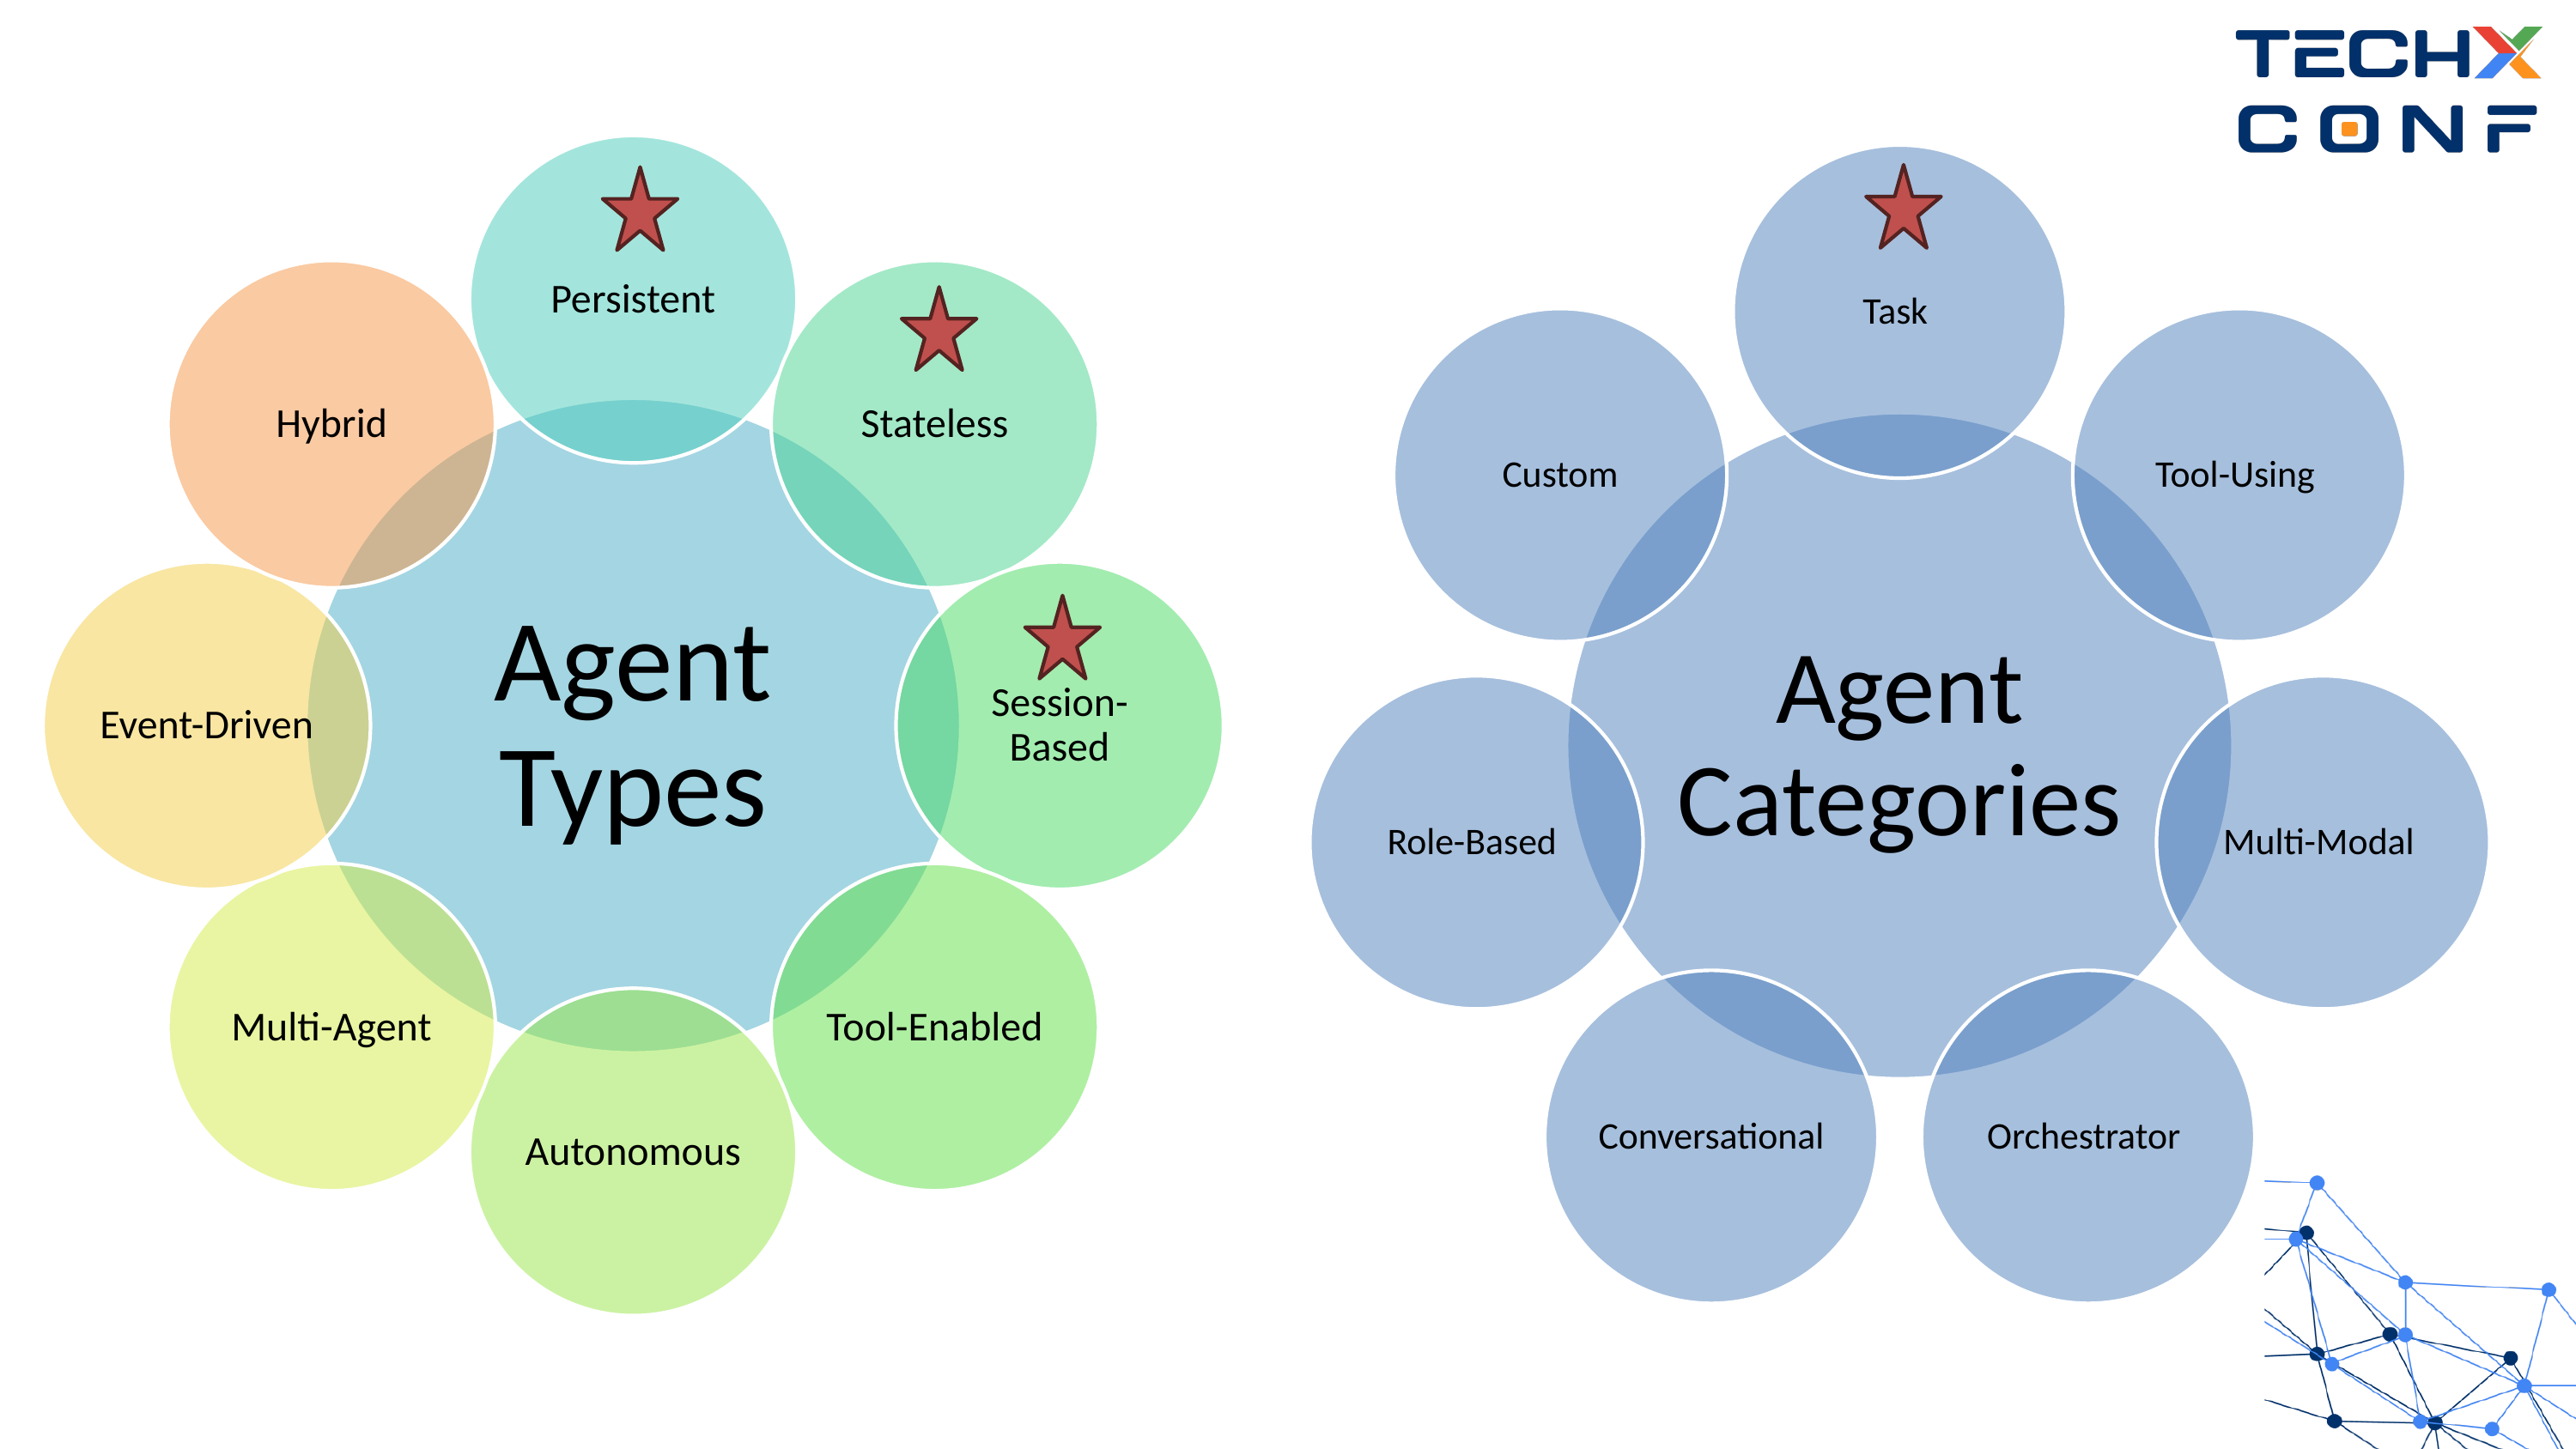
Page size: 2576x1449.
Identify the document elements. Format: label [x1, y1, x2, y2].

text_box [1305, 133, 2576, 1315]
picture [2264, 1315, 2576, 1449]
text_box [0, 135, 1310, 1316]
picture [2233, 26, 2555, 133]
text_box [602, 164, 1941, 679]
